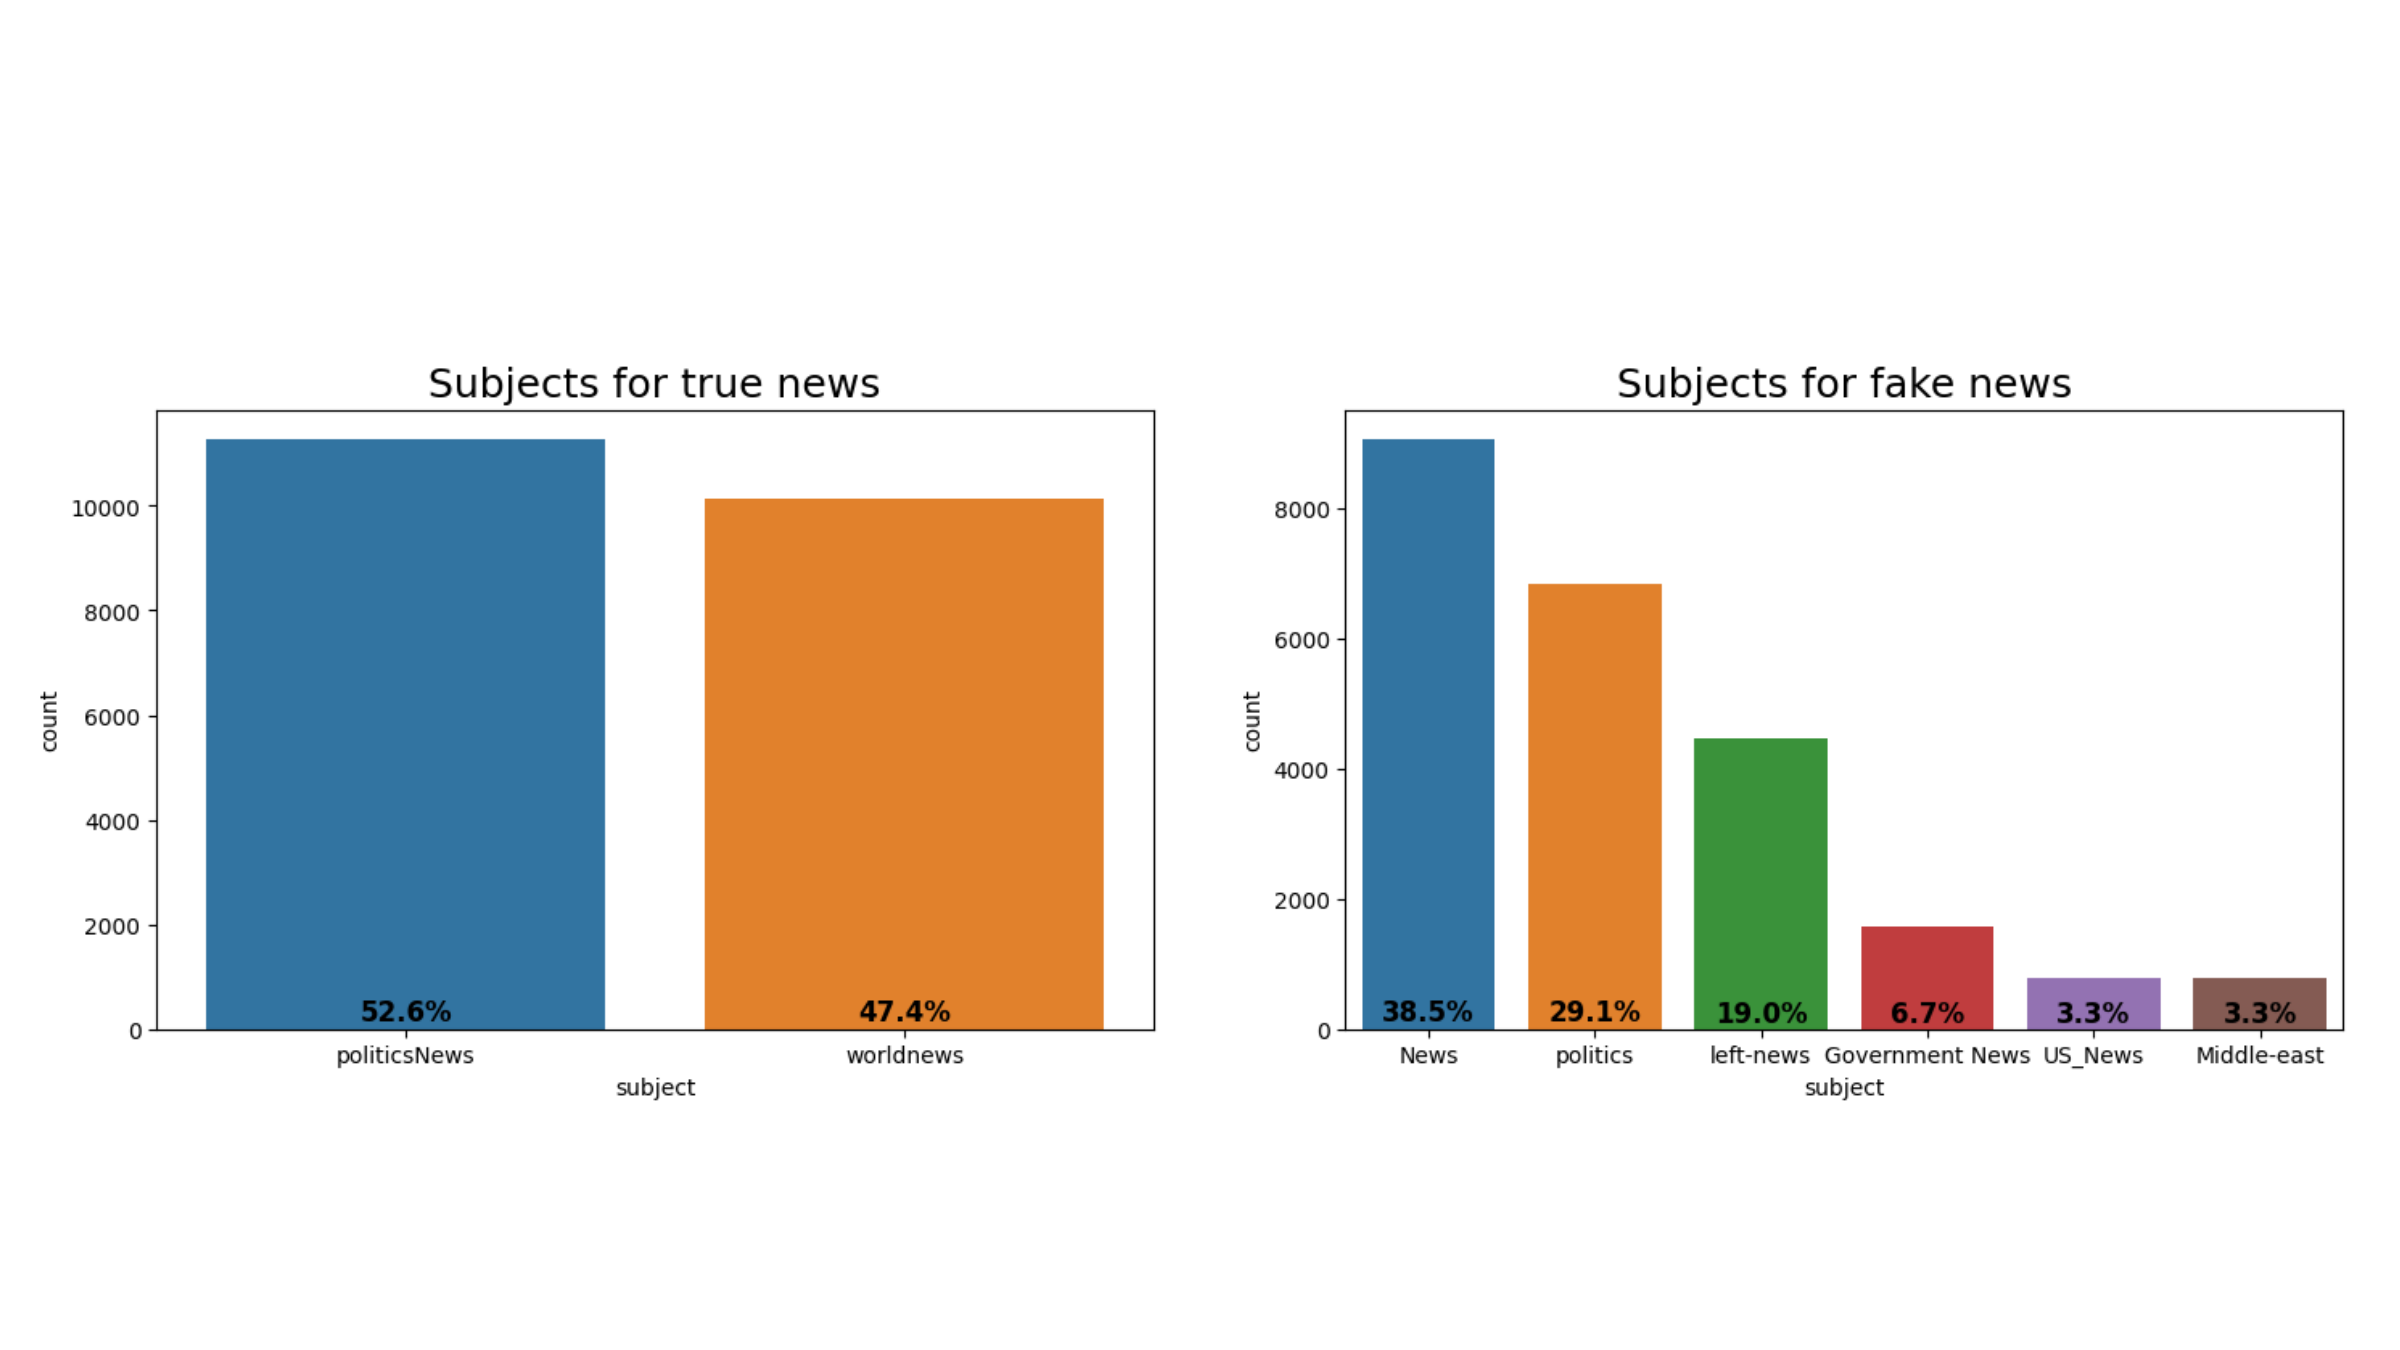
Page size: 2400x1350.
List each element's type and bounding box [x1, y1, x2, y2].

picture [1226, 351, 2359, 1115]
picture [23, 351, 1170, 1115]
